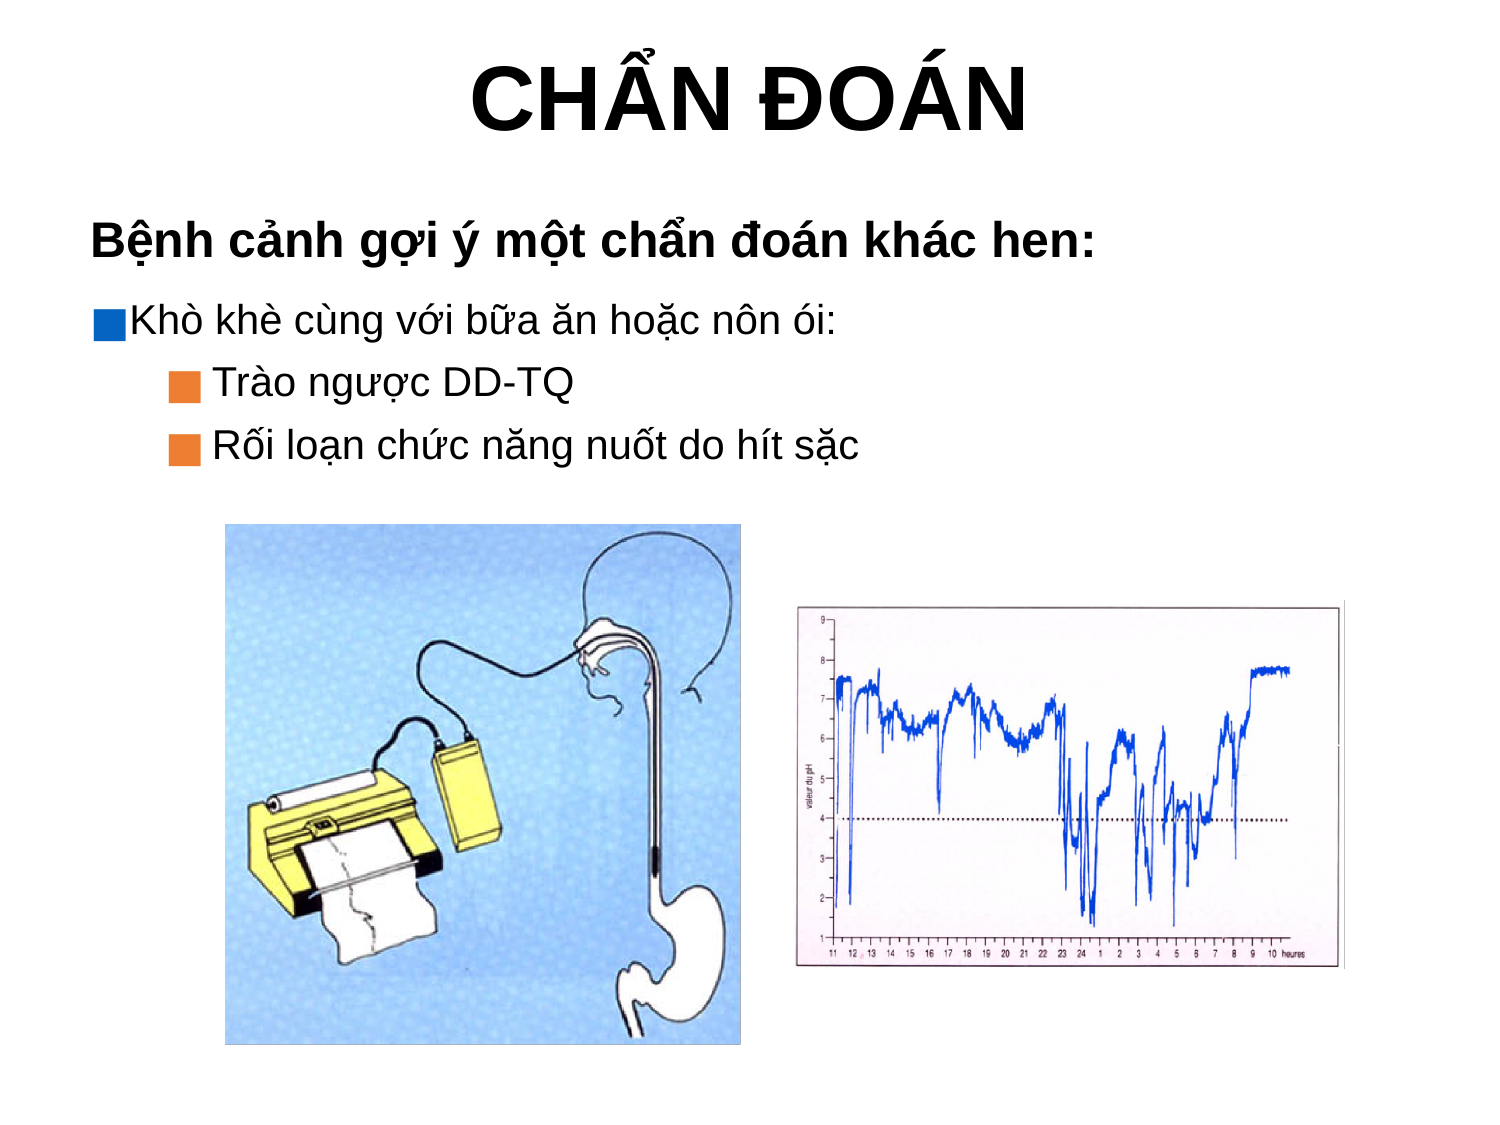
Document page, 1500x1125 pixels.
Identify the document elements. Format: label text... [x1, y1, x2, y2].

title CHẨN ĐOÁN [75, 0, 1425, 188]
list Bệnh cảnh gợi ý một chẩn đoán khác hen: Khò khè cùng với bữa ăn hoặc nôn ói: Trào ngược DD-TQ Rối loạn chức năng nuốt do hít sặc [75, 200, 1500, 1100]
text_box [224, 524, 1351, 1051]
